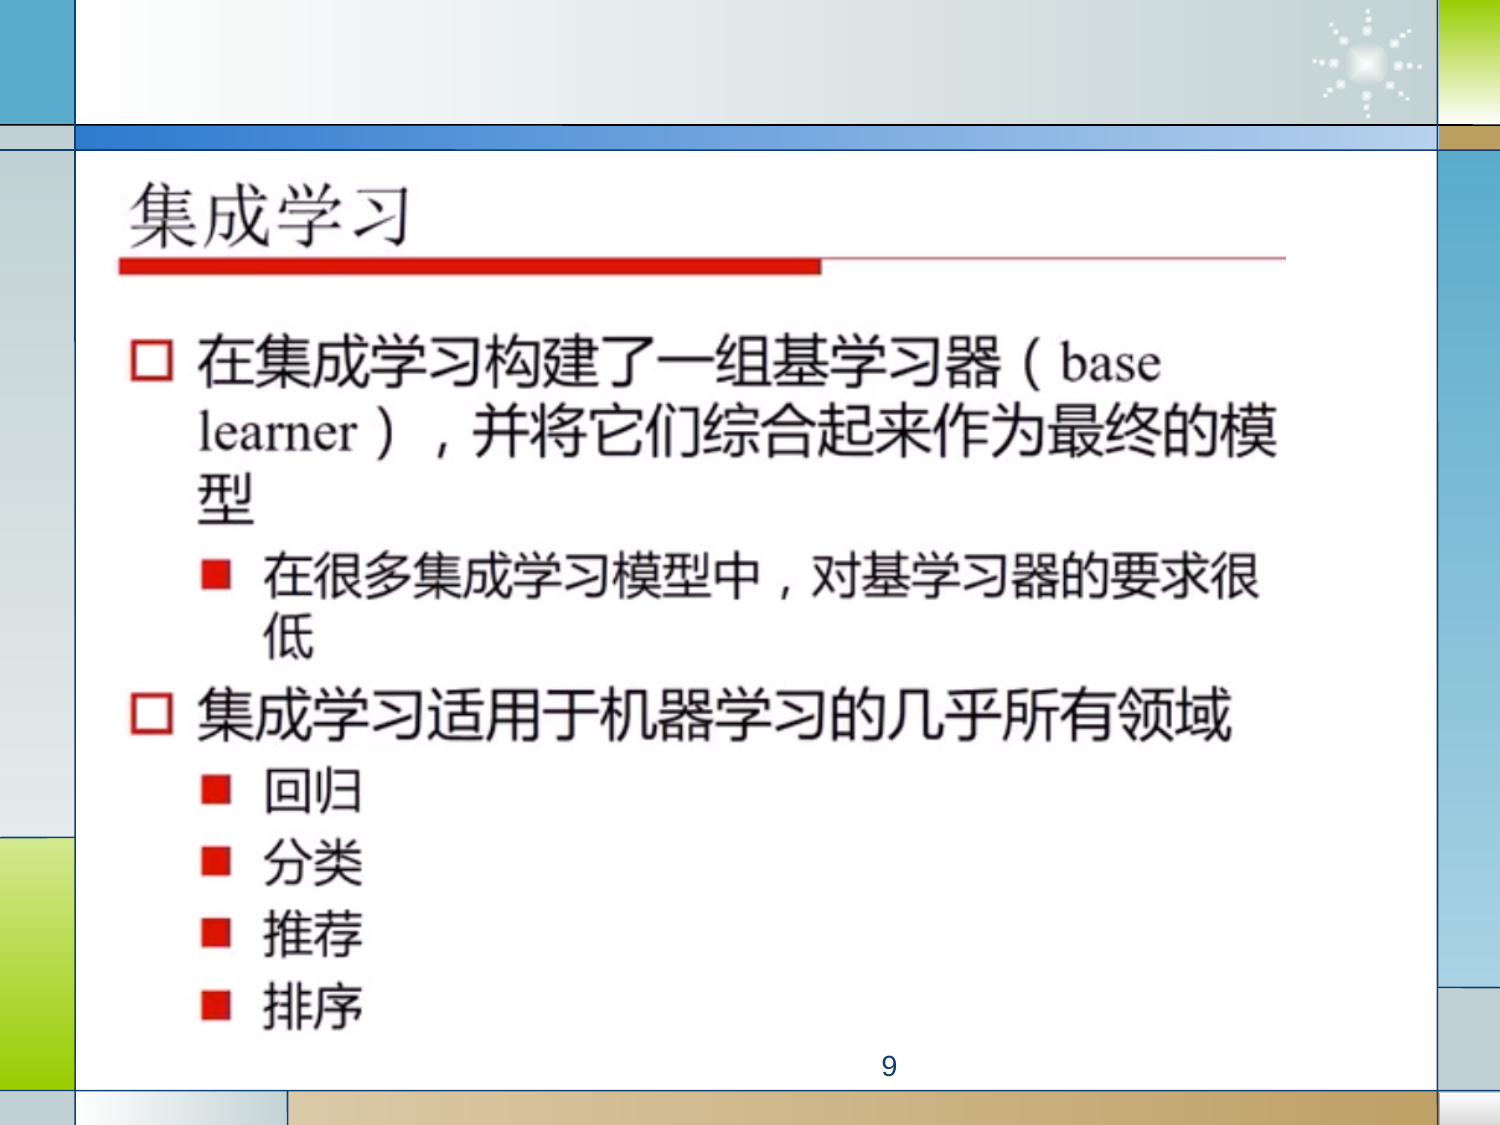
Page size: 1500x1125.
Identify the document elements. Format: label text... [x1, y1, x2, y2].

slide_number 9 [562, 1047, 913, 1081]
picture [87, 162, 1287, 1038]
